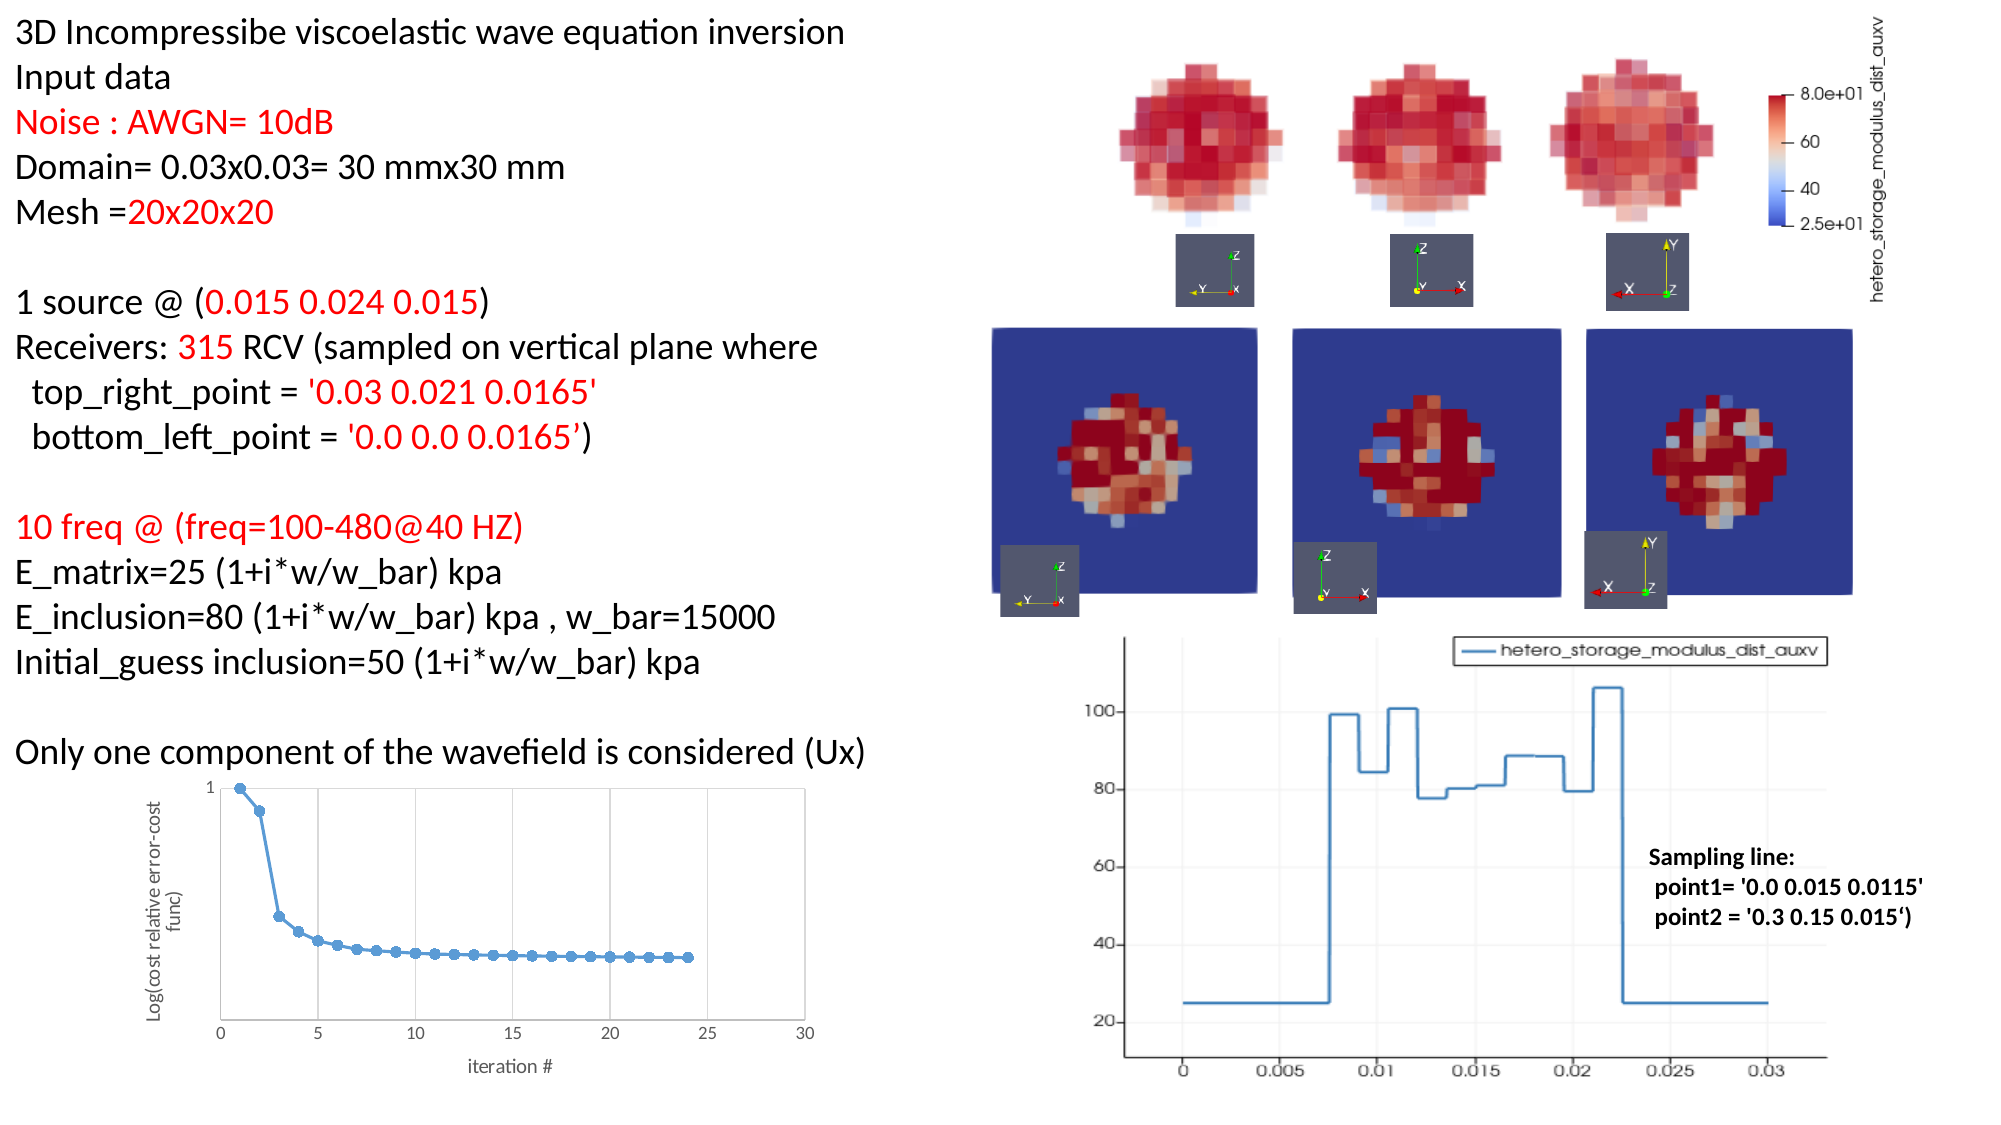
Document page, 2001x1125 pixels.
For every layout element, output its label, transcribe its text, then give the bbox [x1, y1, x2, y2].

picture [1584, 322, 1858, 609]
text_box 3D Incompressibe viscoelastic wave equation inversion Input data Noise : AWGN= 10dB Domain= 0.03x0.03= 30 mmx30 mm Mesh =20x20x20 1 source @ (0.015 0.024 0.015) Receivers: 315 RCV (sampled on vertical plane where top_right_point = '0.03 0.021 0.0165' bottom_left_point = '0.0 0.0 0.0165’) 10 freq @ (freq=100-480@40 HZ) E_matrix=25 (1+i*w/w_bar) kpa E_inclusion=80 (1+i*w/w_bar) kpa , w_bar=15000 Initial_guess inclusion=50 (1+i*w/w_bar) kpa Only one component of the wavefield is considered (Ux) [0, 0, 921, 825]
picture [1757, 0, 1918, 316]
chart [111, 772, 829, 1110]
picture [1543, 46, 1725, 311]
picture [981, 315, 1858, 1092]
text_box Sampling line: point1= '0.0 0.015 0.0115' point2 = '0.3 0.15 0.015‘) [1858, 832, 1987, 968]
picture [1327, 52, 1511, 307]
picture [1116, 54, 1288, 307]
